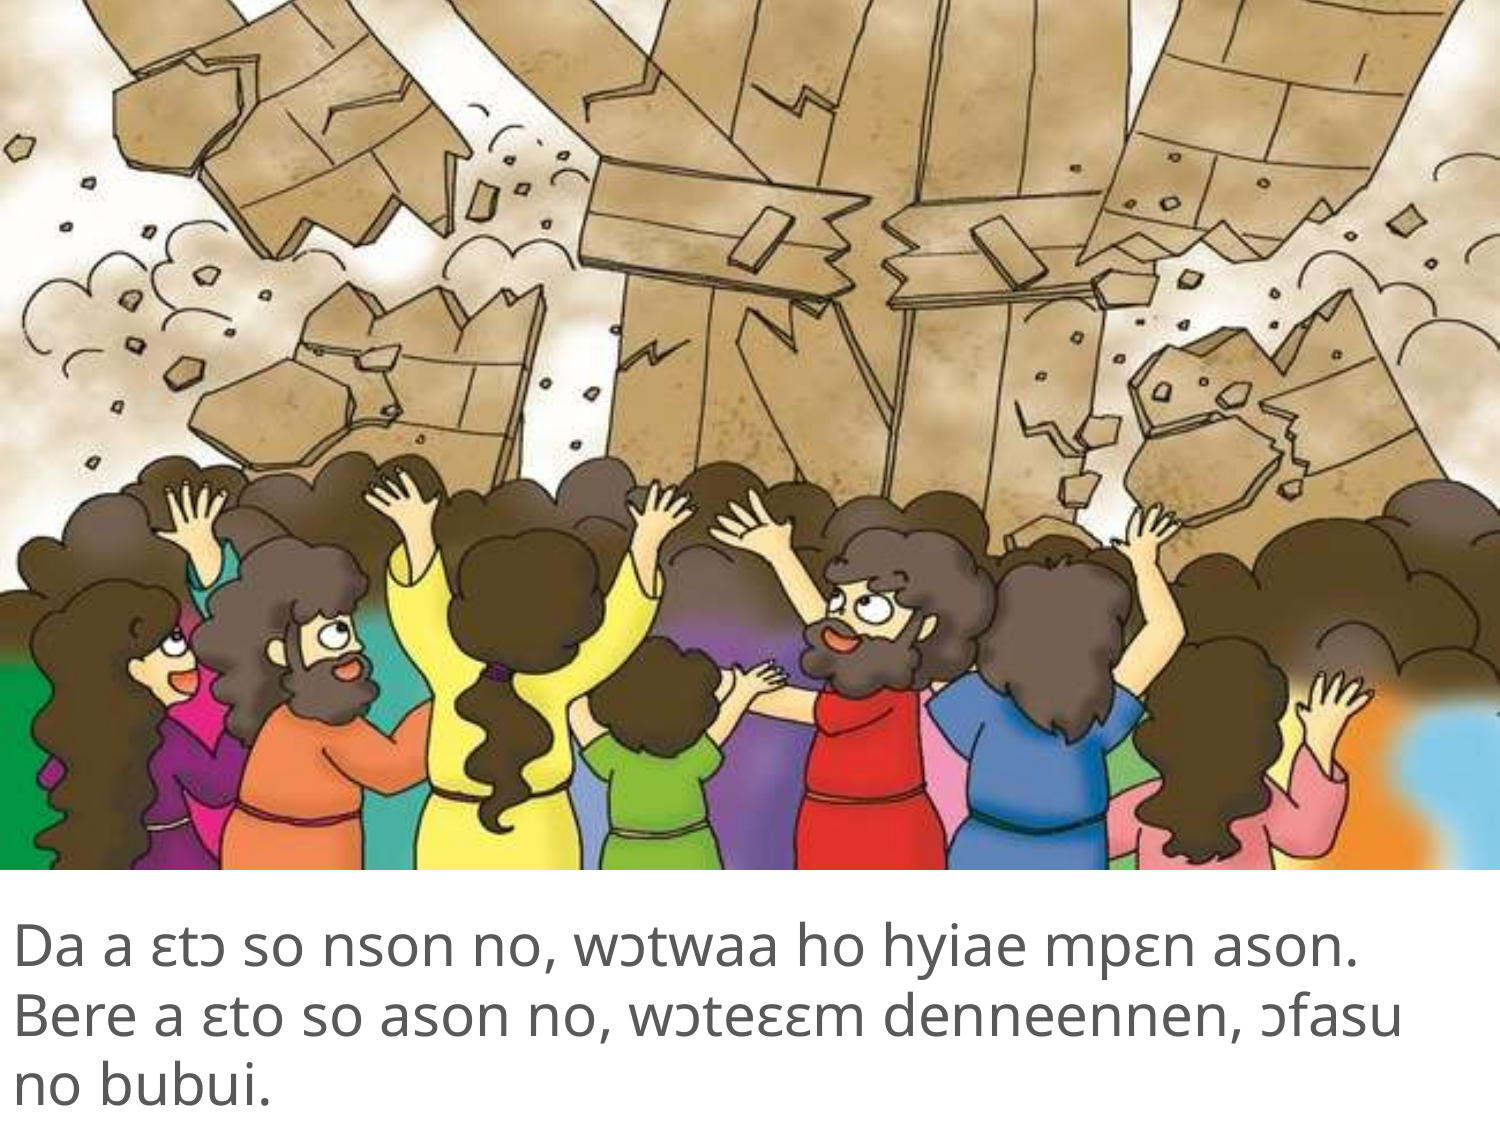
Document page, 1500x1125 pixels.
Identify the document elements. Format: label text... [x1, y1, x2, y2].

text_box Da a ɛtɔ so nson no, wɔtwaa ho hyiae mpɛn ason. Bere a ɛto so ason no, wɔteɛɛm denneennen, ɔfasu no bubui. [0, 900, 1483, 1125]
picture [0, 0, 1500, 870]
